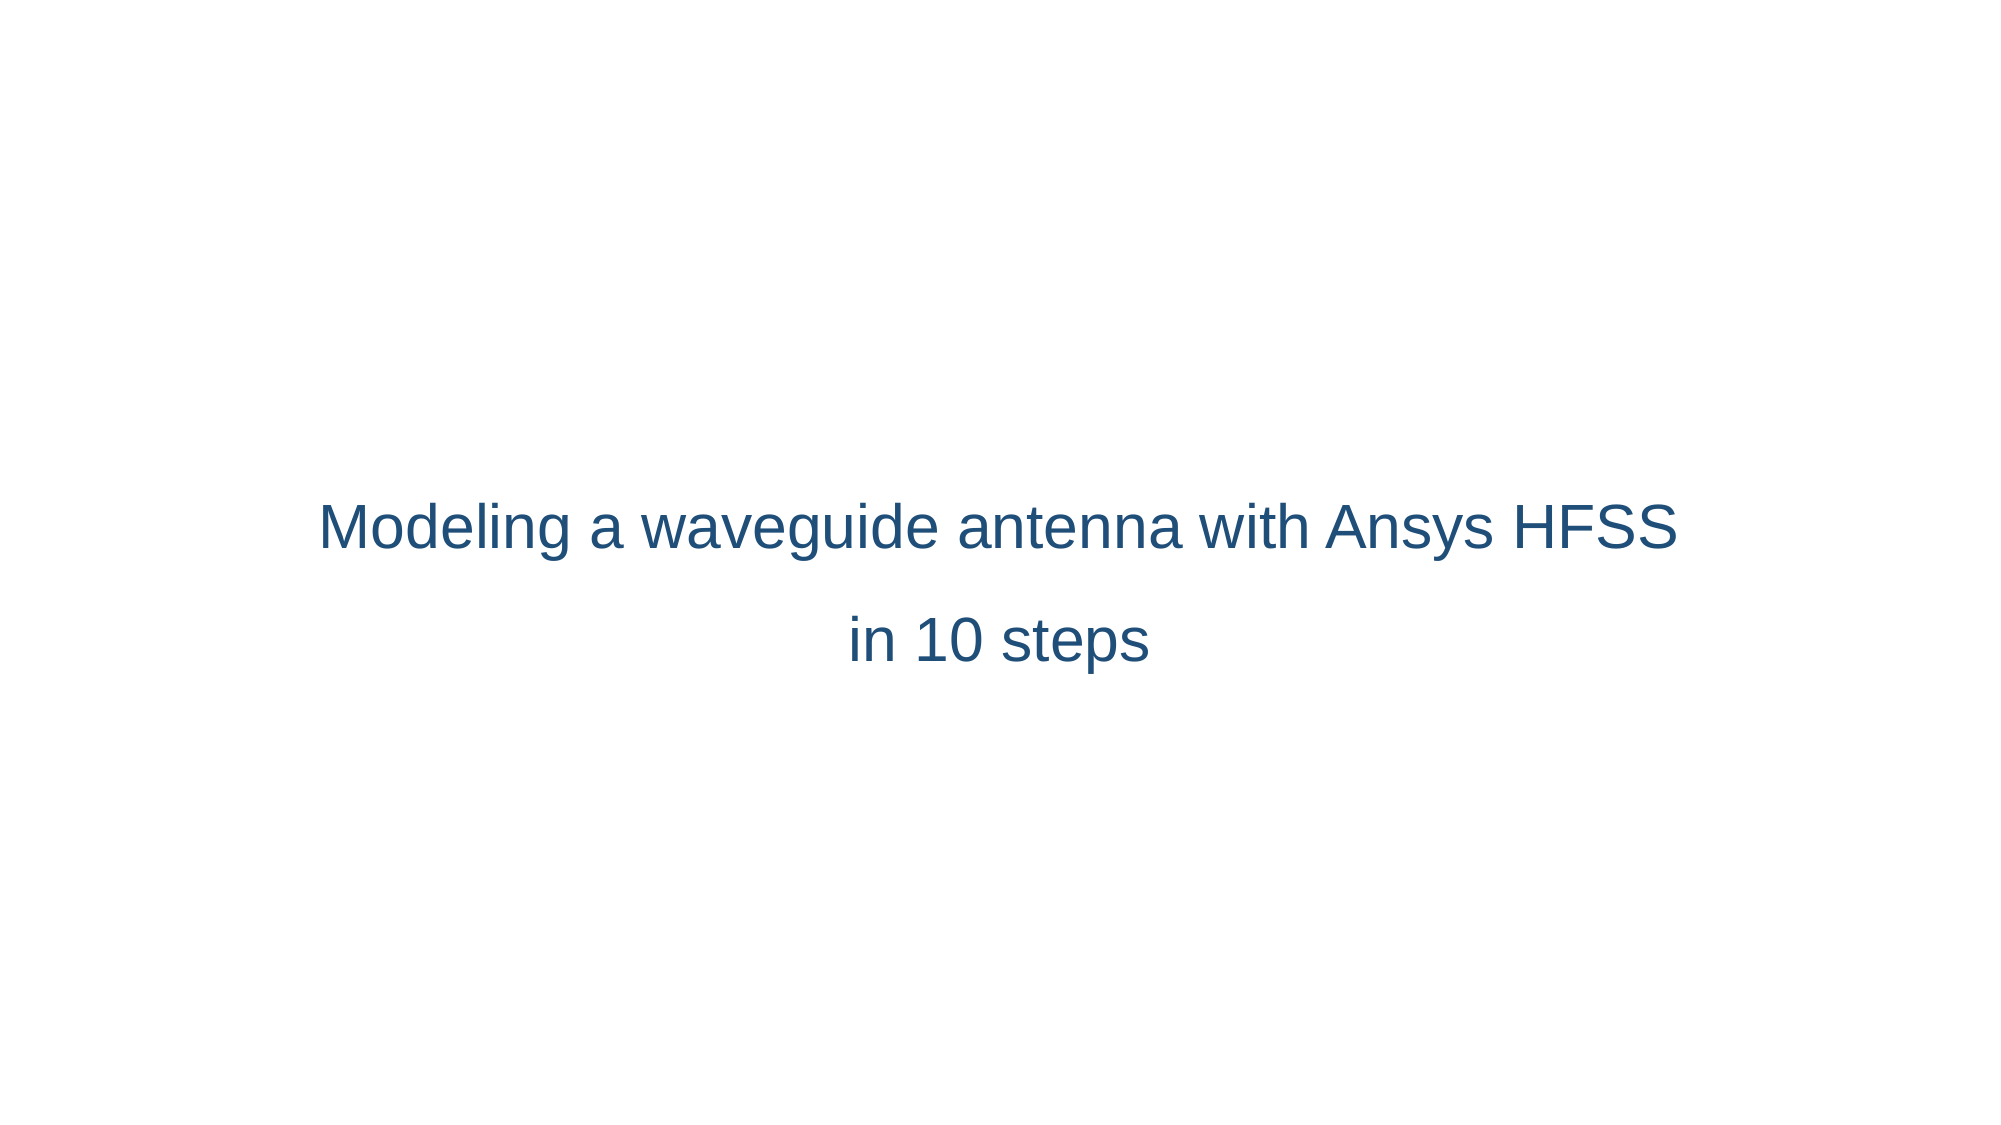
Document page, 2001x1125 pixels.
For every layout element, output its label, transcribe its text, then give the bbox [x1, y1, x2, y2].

title Modeling a waveguide antenna with Ansys HFSS in 10 steps [249, 289, 1750, 682]
